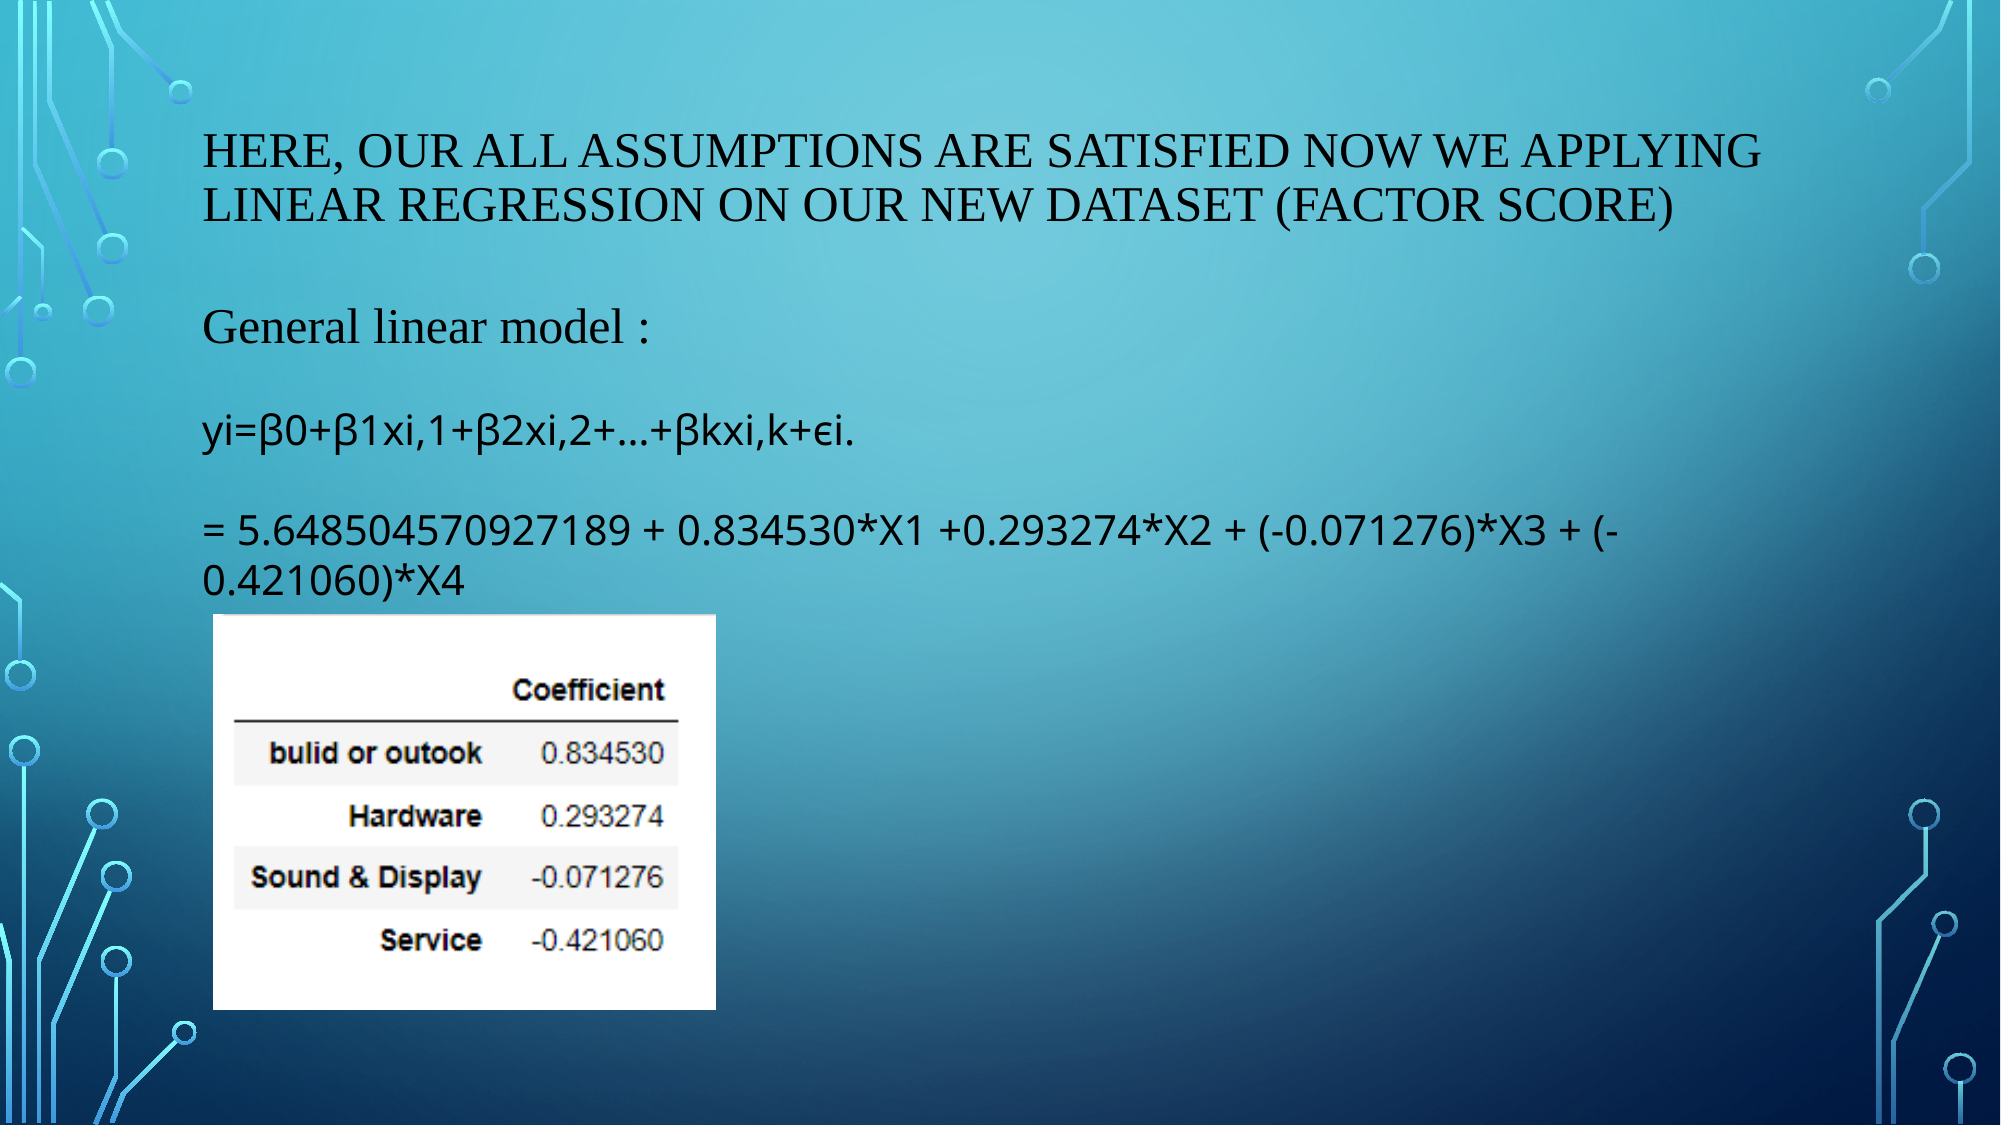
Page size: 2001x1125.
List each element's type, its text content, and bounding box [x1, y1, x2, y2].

title Here, our all assumptions are satisfied now we applying linear regression on our new dataset (factor score) [187, 101, 1813, 255]
picture [213, 614, 716, 1011]
